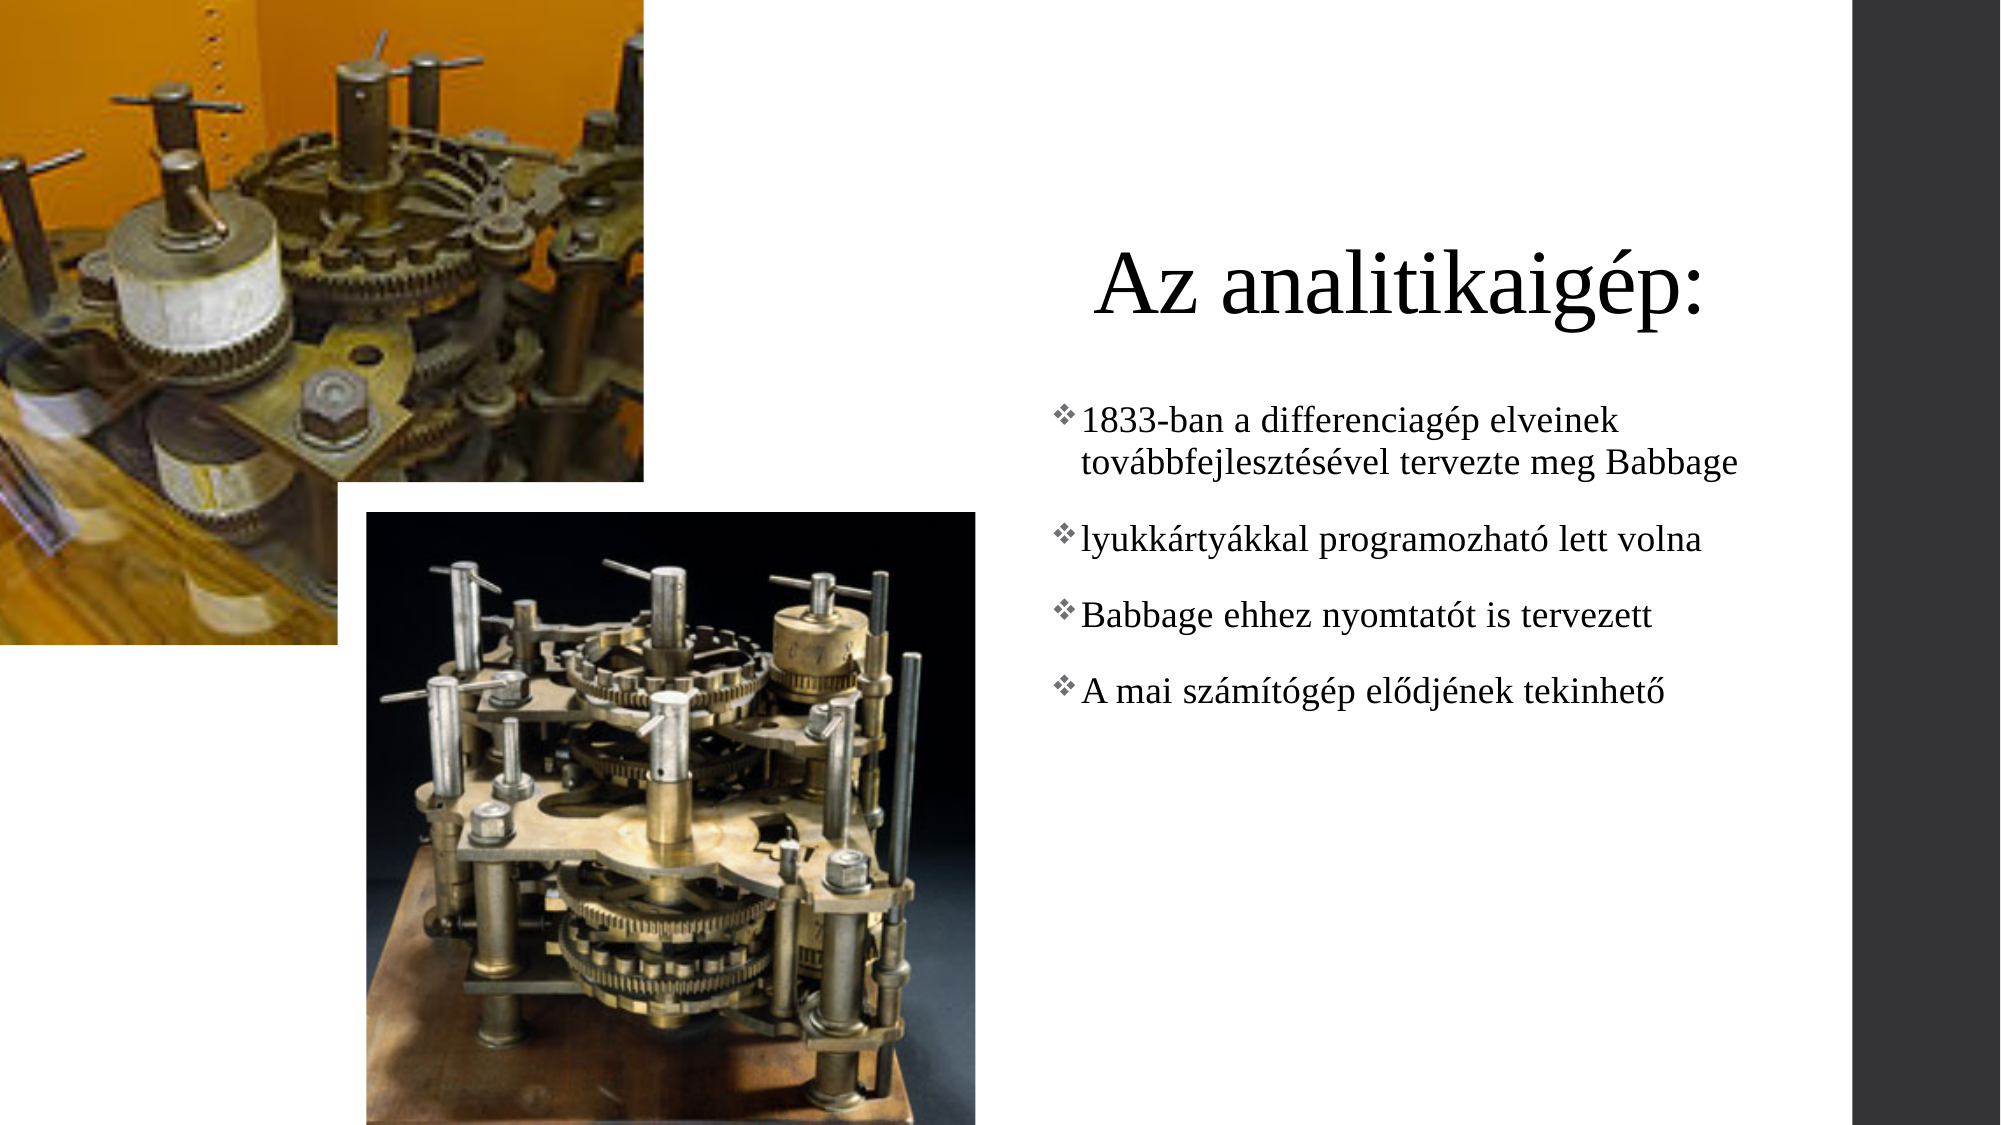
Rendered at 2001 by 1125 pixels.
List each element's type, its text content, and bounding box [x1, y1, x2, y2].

title Az analitikaigép: [1078, 123, 1840, 341]
picture [0, 0, 976, 1125]
list 1833-ban a differenciagép elveinek továbbfejlesztésével tervezte meg Babbage lyukkártyákkal programozható lett volna Babbage ehhez nyomtatót is tervezett A mai számítógép elődjének tekinhető [1036, 390, 1804, 1125]
